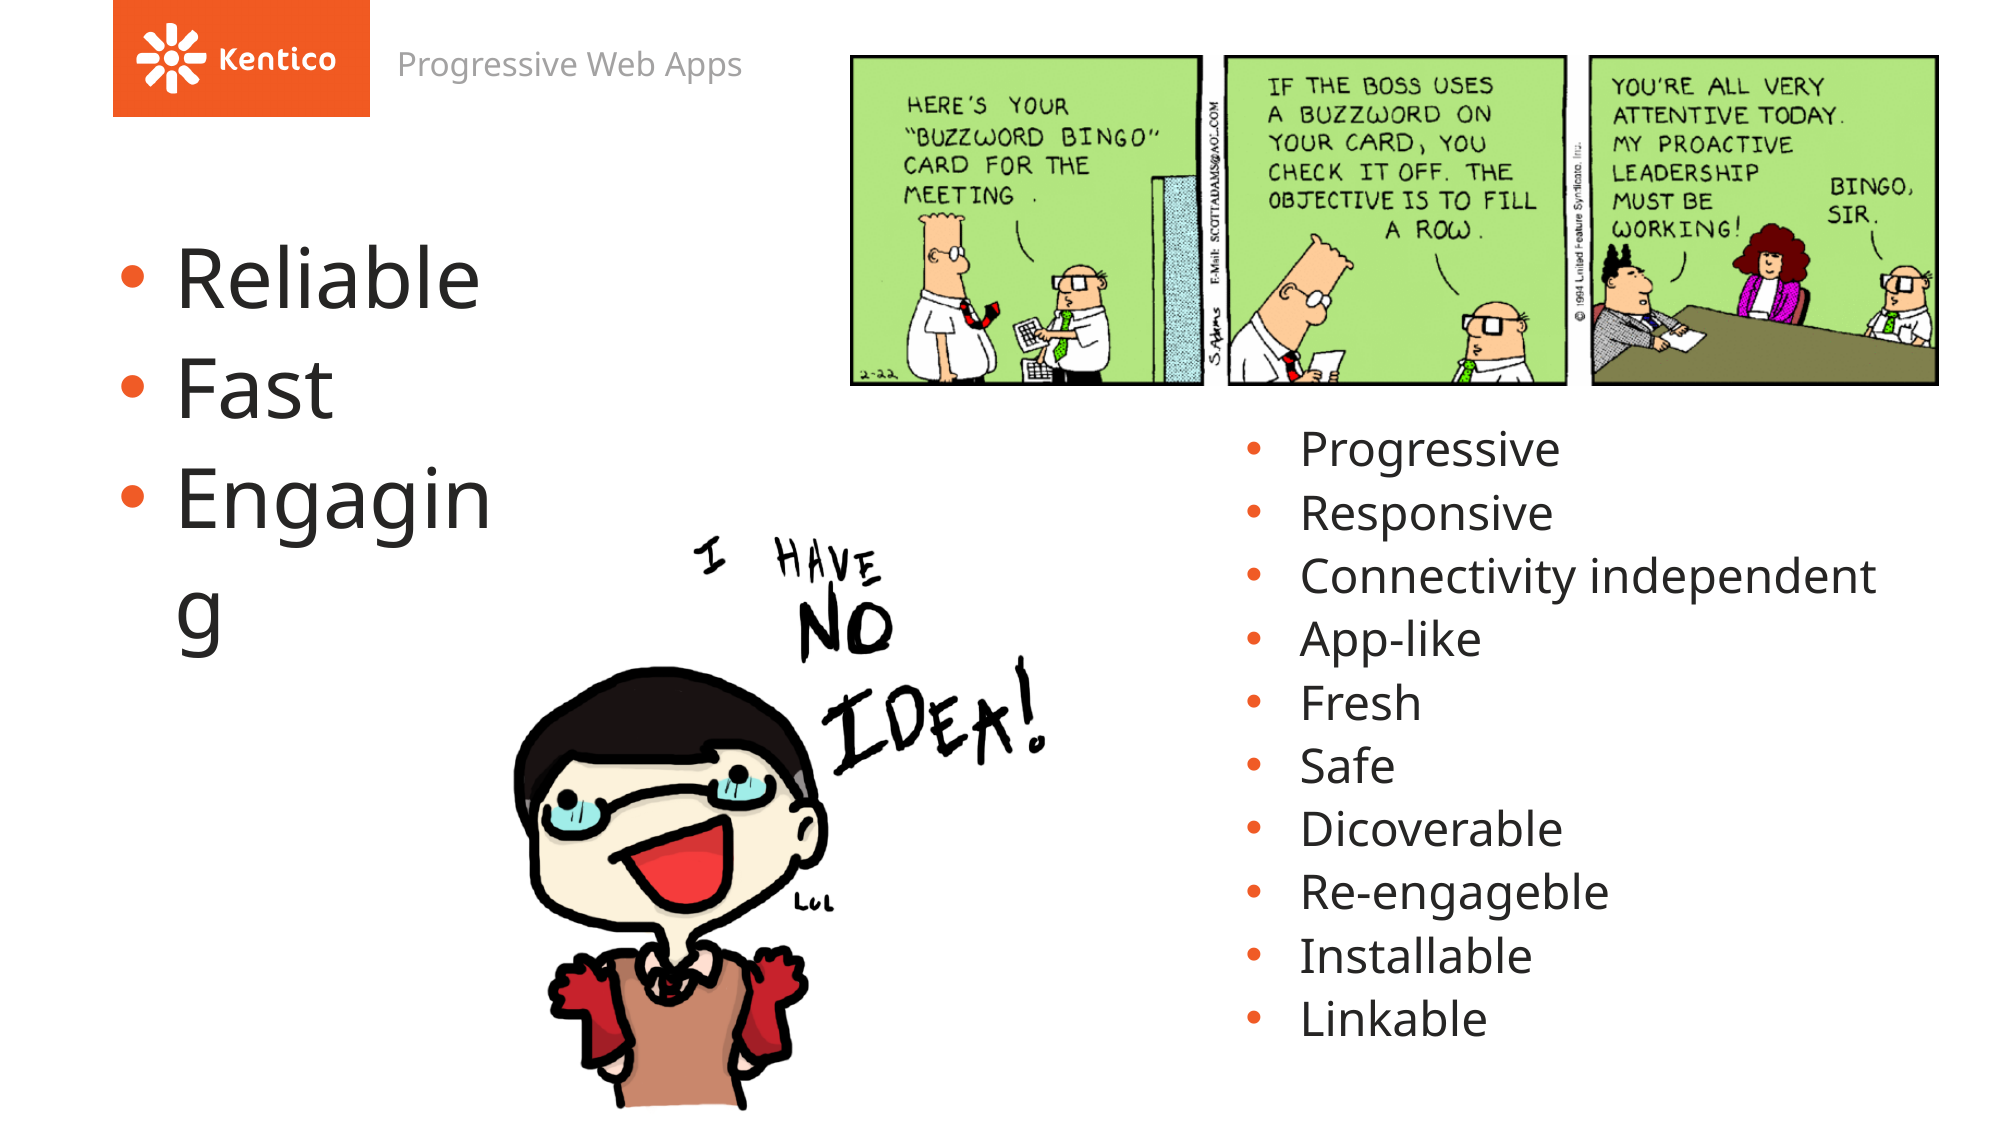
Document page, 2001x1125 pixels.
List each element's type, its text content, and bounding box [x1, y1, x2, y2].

picture [850, 55, 1939, 386]
text_box Progressive Responsive Connectivity independent App-like Fresh Safe Dicoverable Re-engageble Installable Linkable [1230, 405, 1897, 1098]
list Reliable Fast Engaging [103, 208, 557, 901]
list Progressive Web Apps [381, 31, 1897, 91]
picture [113, 0, 370, 117]
picture [477, 529, 1073, 1125]
